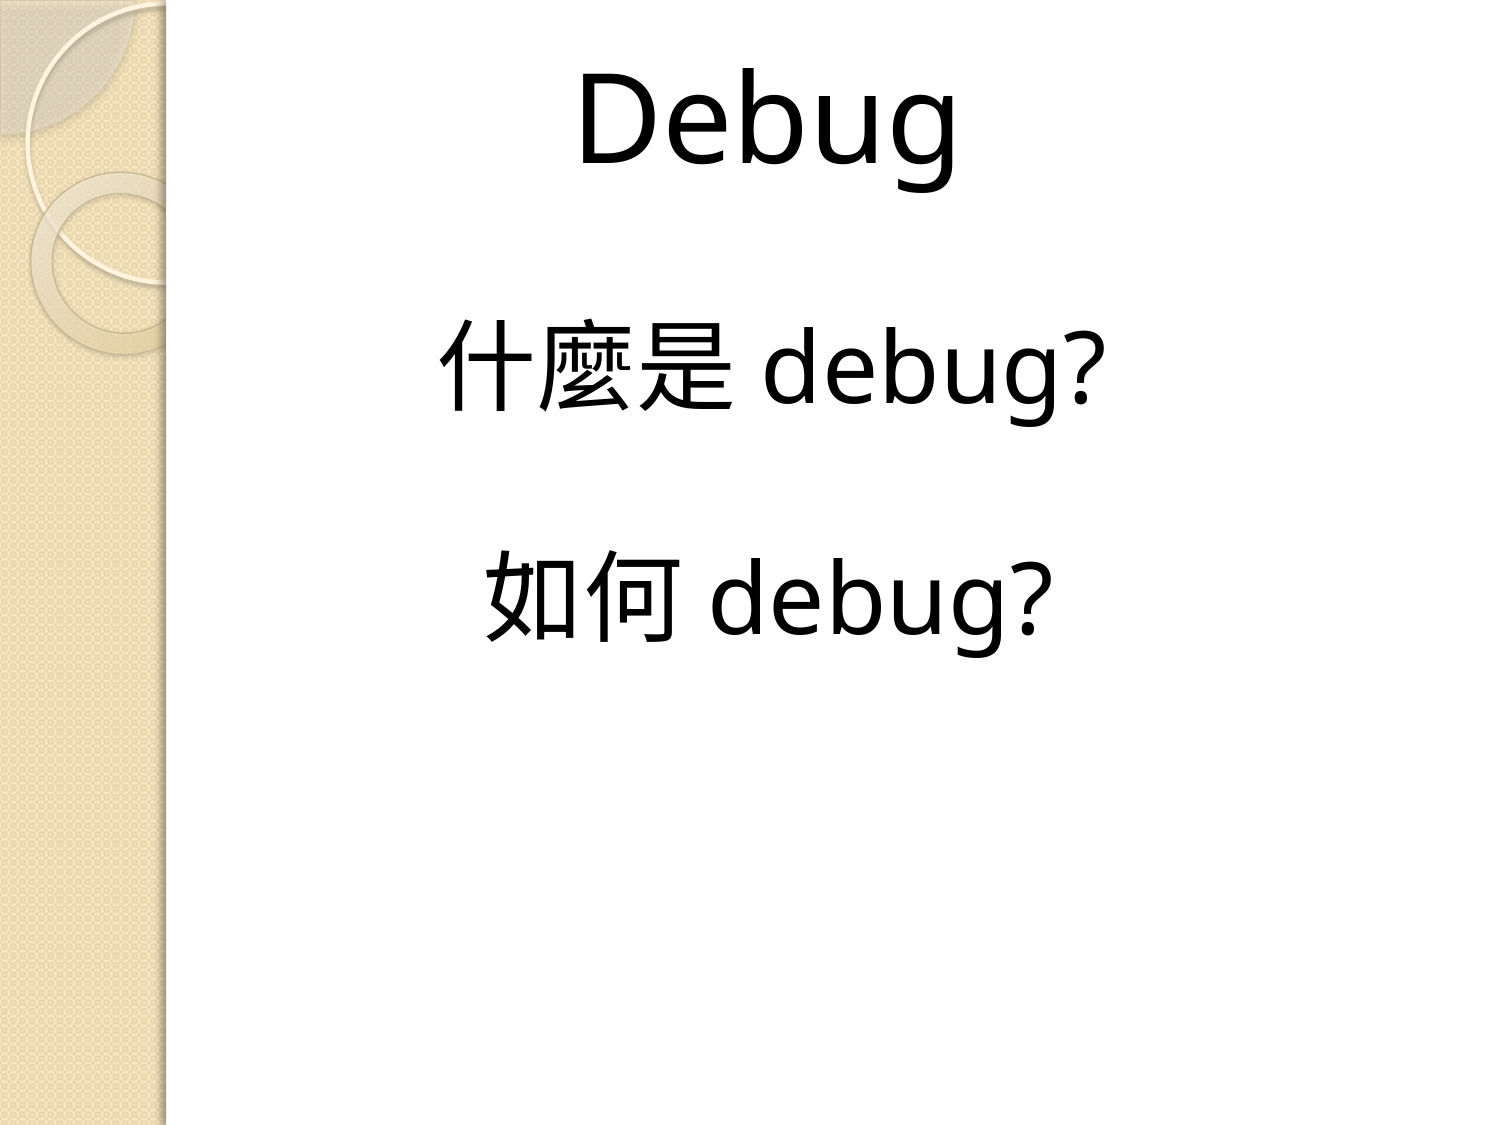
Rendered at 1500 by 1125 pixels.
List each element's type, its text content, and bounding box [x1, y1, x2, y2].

text_box 什麼是debug? [422, 296, 1122, 431]
text_box Debug [556, 30, 979, 196]
text_box 如何debug? [468, 527, 1069, 662]
